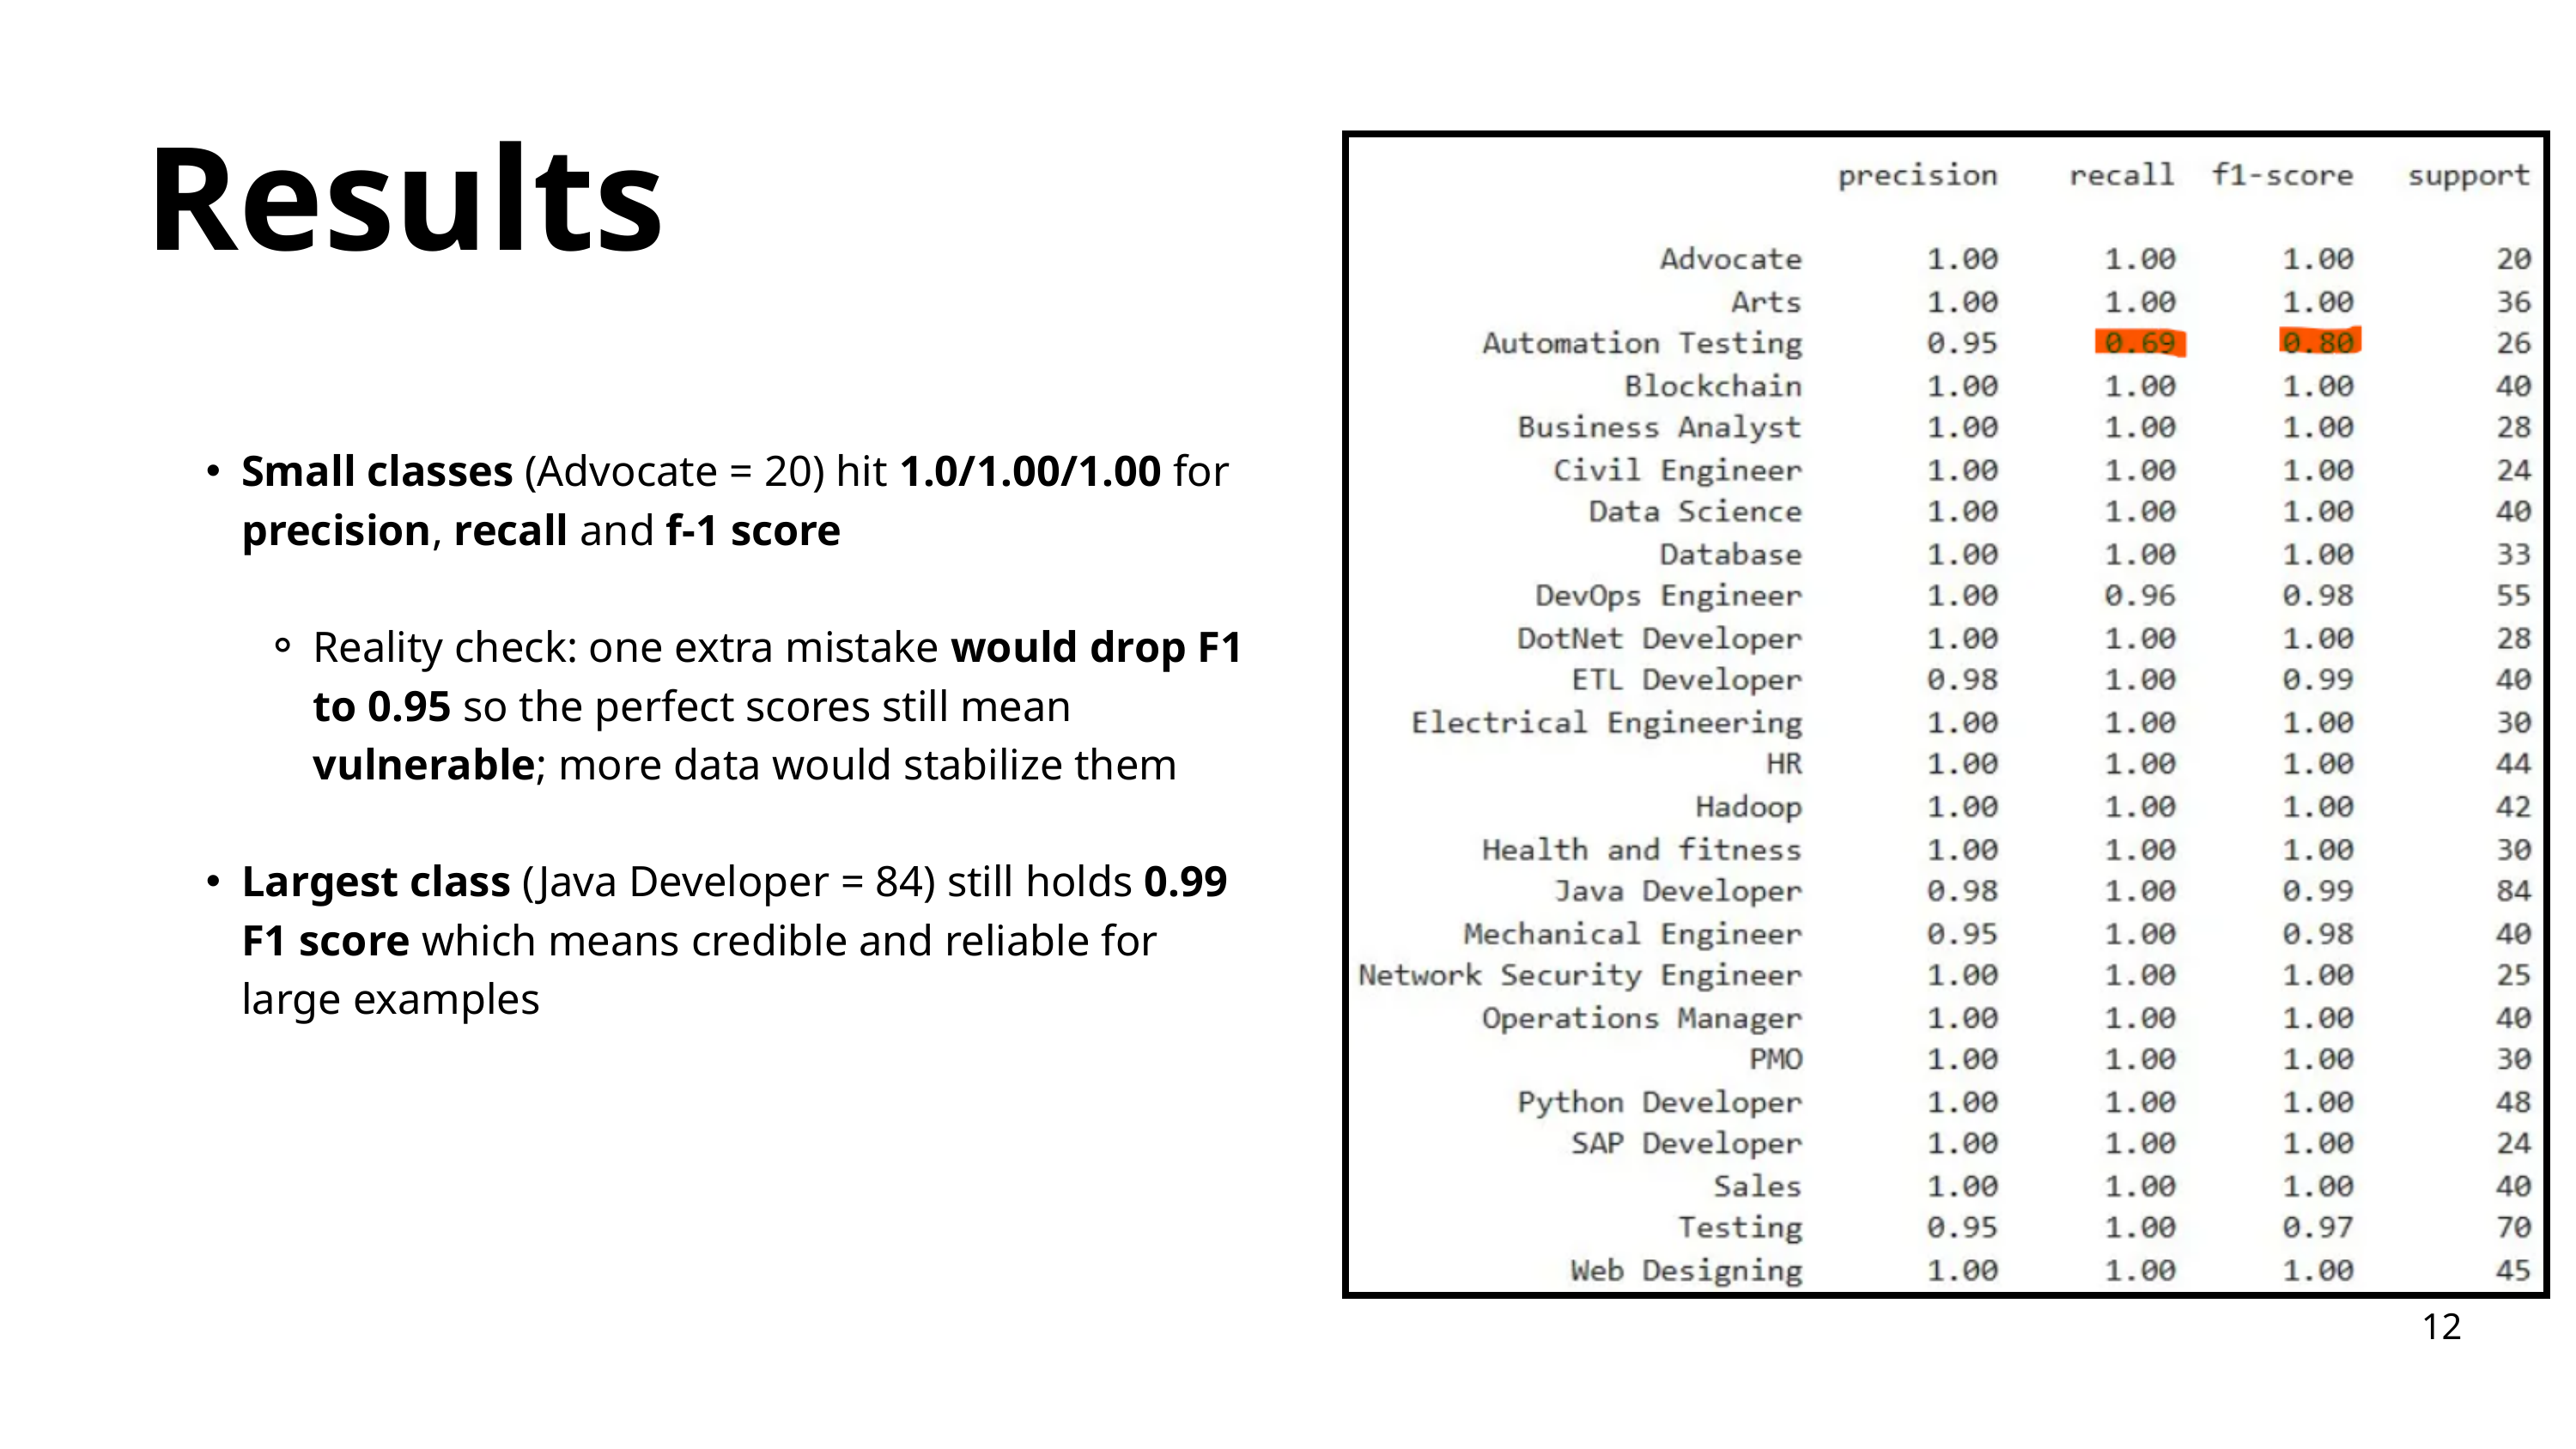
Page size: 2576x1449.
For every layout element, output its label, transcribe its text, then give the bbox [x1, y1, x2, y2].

text_box [1345, 133, 2548, 1296]
text_box Results [144, 106, 2035, 279]
text_box Small classes (Advocate = 20) hit 1.0/1.00/1.00 for precision, recall and f-1 score Reality check: one extra mistake would drop F1 to 0.95 so the perfect scores still mean vulnerable; more data would stabilize them Largest class (Java Developer = 84) still holds 0.99 F1 score which means credible and reliable for large examples [170, 436, 1260, 1023]
text_box 12 [2421, 1296, 2463, 1348]
